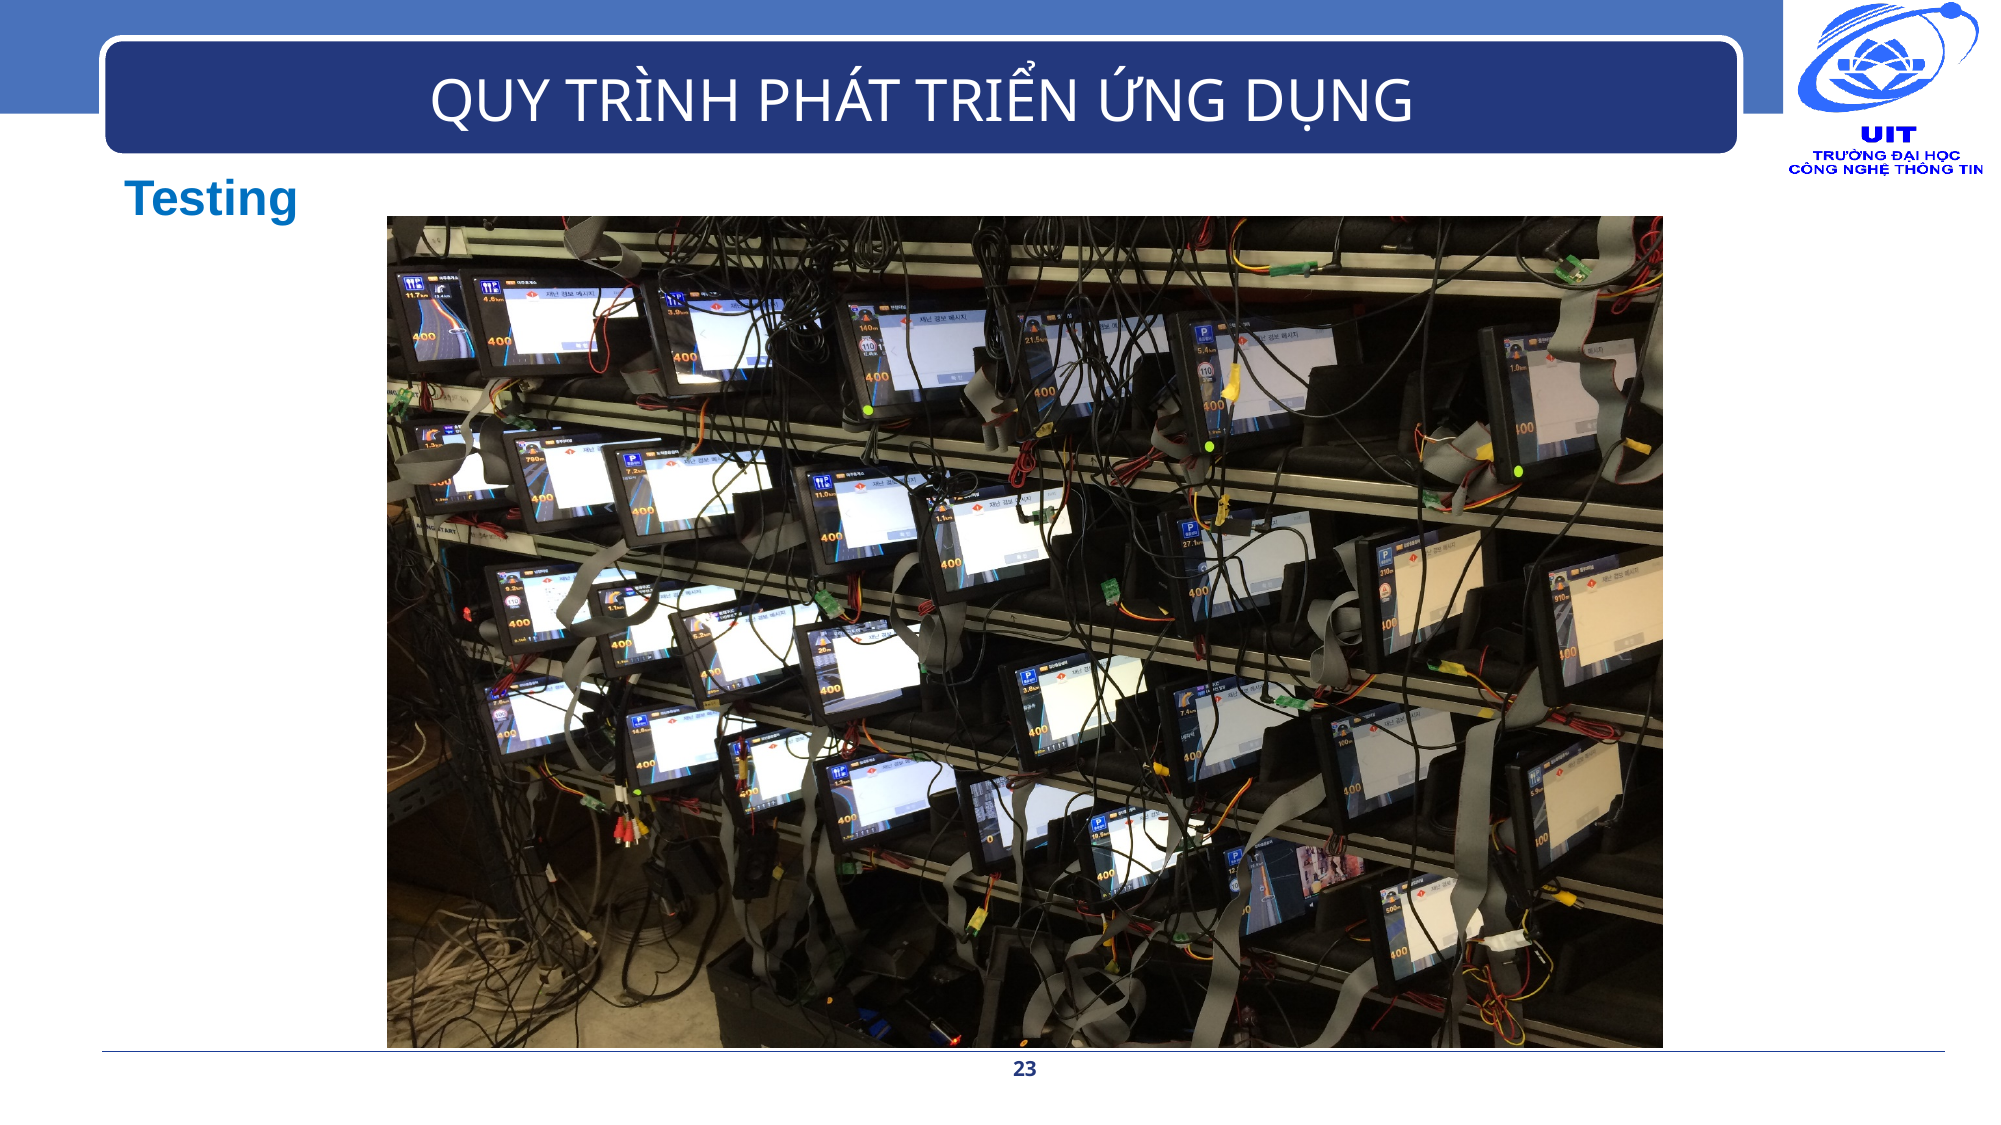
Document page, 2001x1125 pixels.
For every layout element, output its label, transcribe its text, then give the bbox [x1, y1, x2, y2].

slide_number 23 [849, 1055, 1200, 1083]
picture [1789, 2, 1983, 176]
title QUY TRÌNH PHÁT TRIỂN ỨNG DỤNG [109, 52, 1736, 145]
text_box Testing [109, 158, 388, 233]
picture [387, 216, 1663, 1048]
